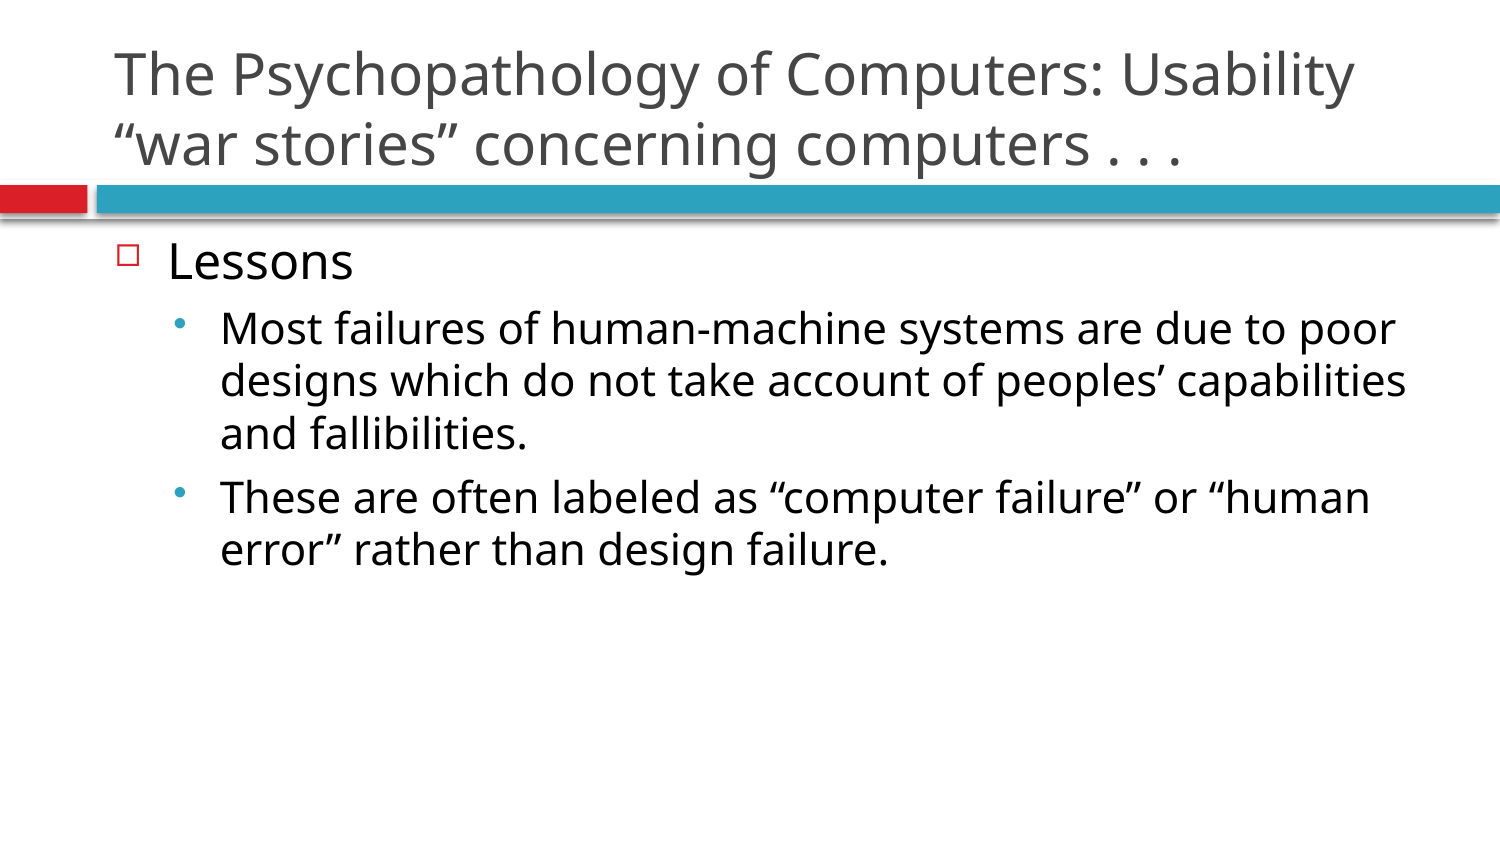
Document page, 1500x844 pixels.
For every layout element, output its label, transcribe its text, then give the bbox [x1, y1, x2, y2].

title The Psychopathology of Computers: Usability “war stories” concerning computers . . . [99, 19, 1438, 185]
list Lessons Most failures of human-machine systems are due to poor designs which do not take account of peoples’ capabilities and fallibilities. These are often labeled as “computer failure” or “human error” rather than design failure. [99, 221, 1438, 760]
